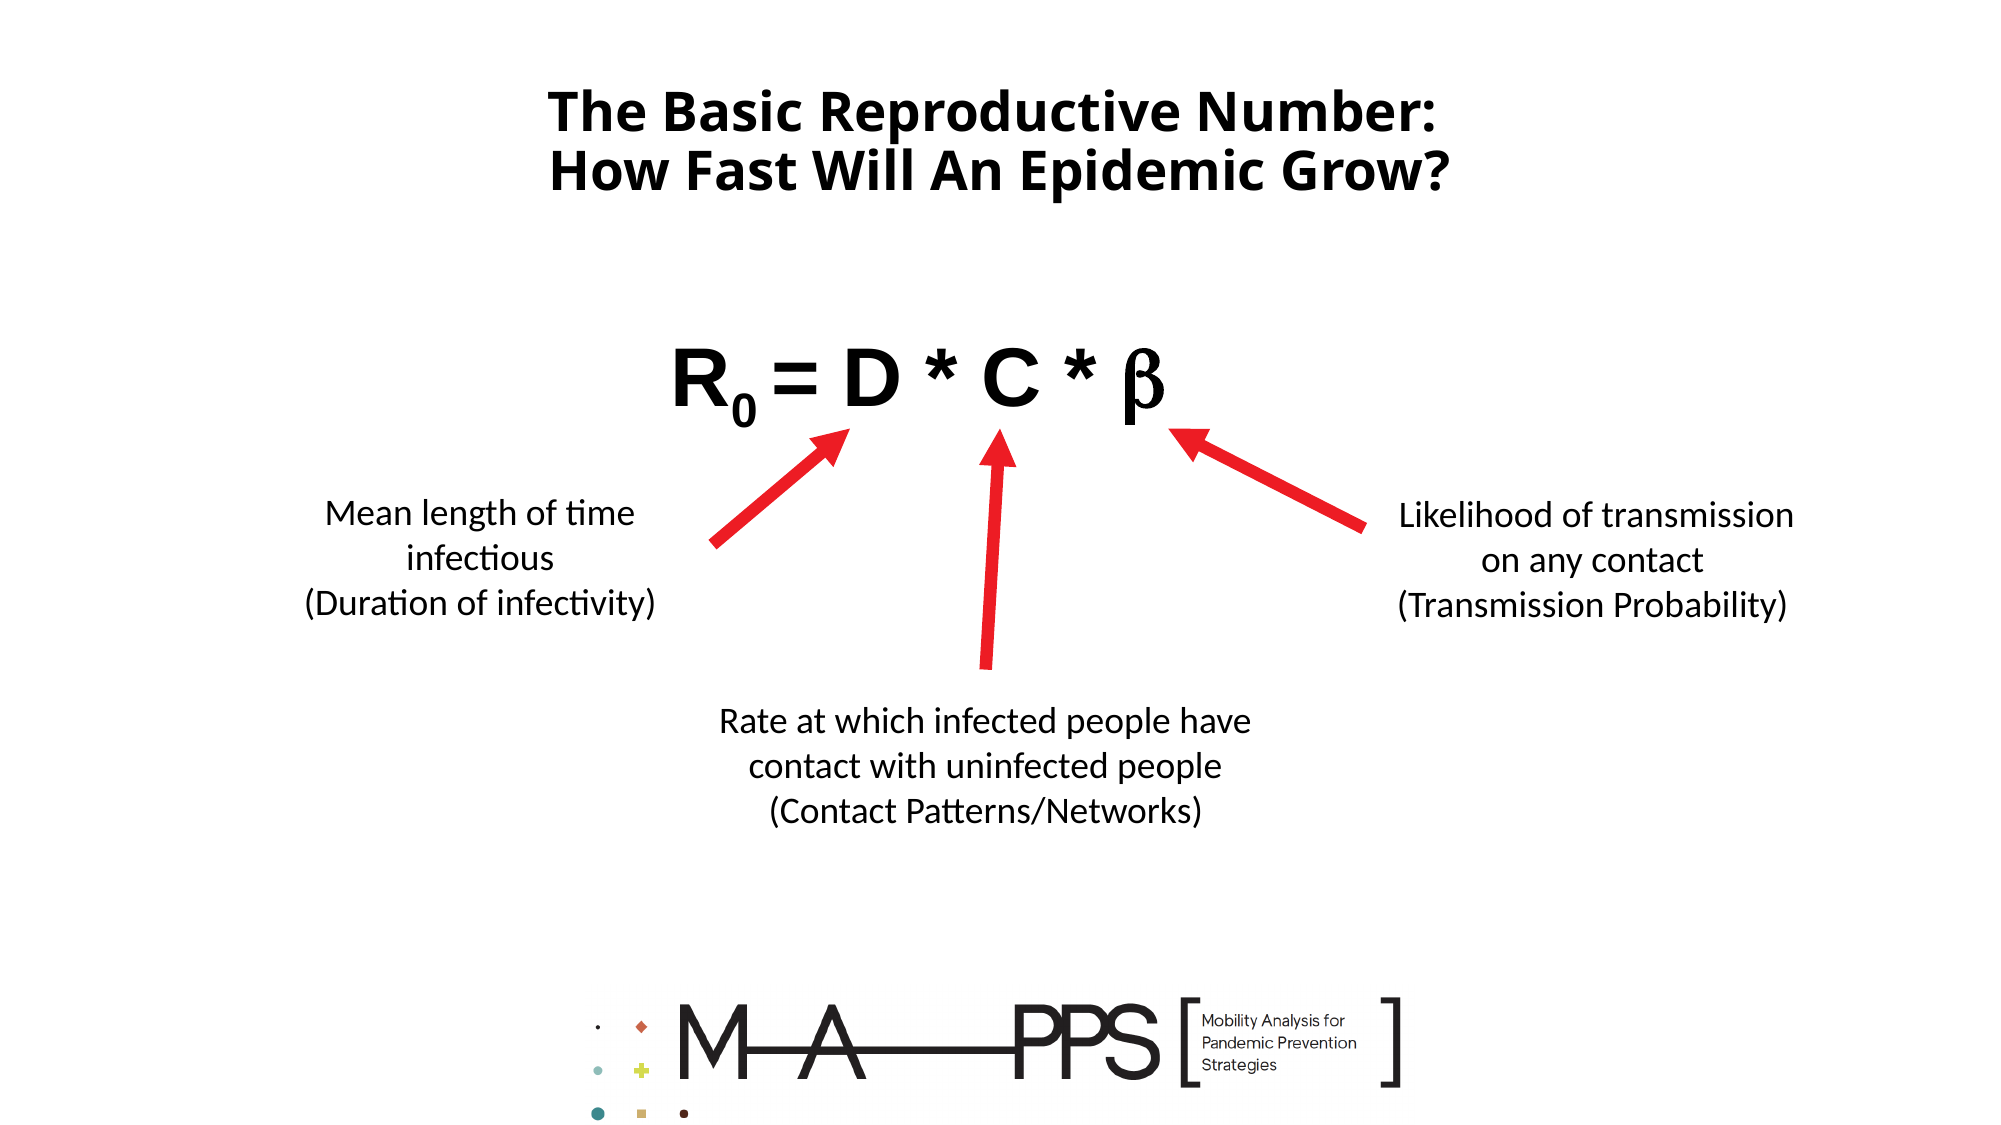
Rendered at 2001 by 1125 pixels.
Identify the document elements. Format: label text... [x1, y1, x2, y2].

text_box Rate at which infected people have contact with uninfected people (Contact Patterns/Networks) [681, 688, 1291, 839]
text_box The Basic Reproductive Number: How Fast Will An Epidemic Grow? [521, 48, 1479, 239]
text_box [712, 428, 850, 545]
text_box Mean length of time infectious (Duration of infectivity) [276, 480, 684, 631]
picture [585, 984, 1415, 1125]
text_box [985, 428, 1006, 670]
text_box [1168, 428, 1364, 529]
text_box Likelihood of transmission on any contact (Transmission Probability) [1364, 483, 1830, 633]
text_box R0 = D * C *  [655, 316, 1182, 445]
